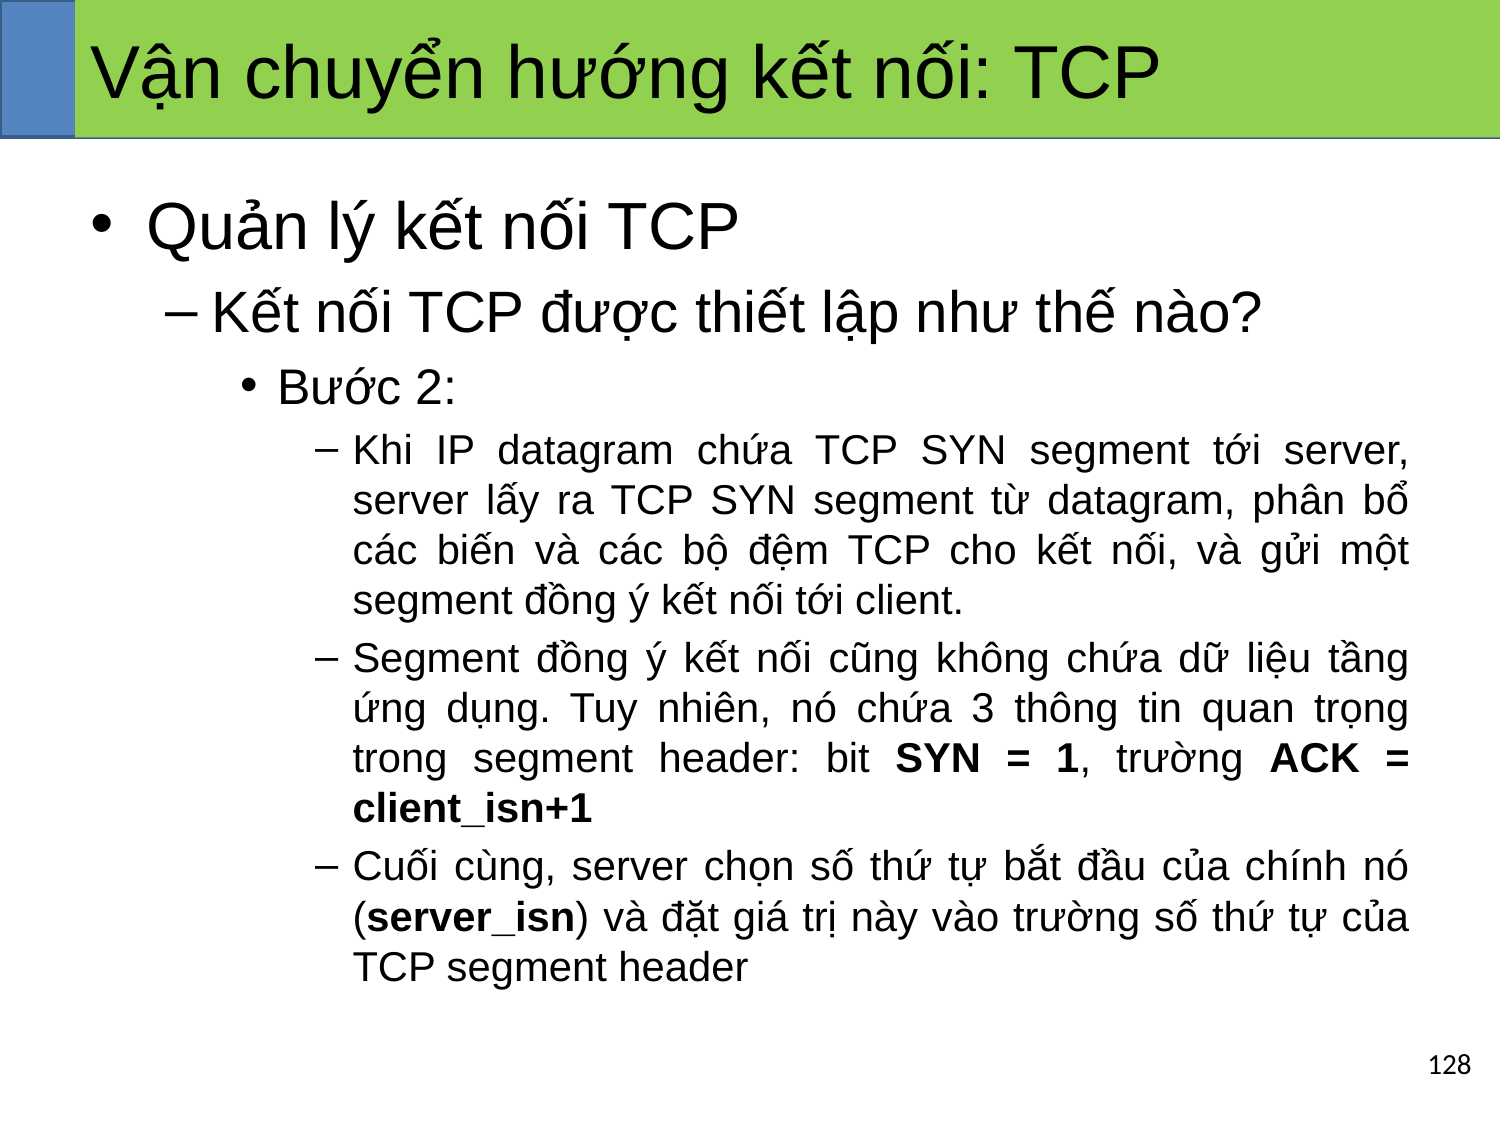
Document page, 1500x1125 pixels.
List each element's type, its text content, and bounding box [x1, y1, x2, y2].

title Vận chuyển hướng kết nối: TCP [75, 0, 1500, 138]
slide_number ‹#› [1412, 1037, 1488, 1098]
list Quản lý kết nối TCP Kết nối TCP được thiết lập như thế nào? Bước 2: Khi IP datagram chứa TCP SYN segment tới server, server lấy ra TCP SYN segment từ datagram, phân bổ các biến và các bộ đệm TCP cho kết nối, và gửi một segment đồng ý kết nối tới client. Segment đồng ý kết nối cũng không chứa dữ liệu tầng ứng dụng. Tuy nhiên, nó chứa 3 thông tin quan trọng trong segment header: bit SYN = 1, trường ACK = client_isn+1 Cuối cùng, server chọn số thứ tự bắt đầu của chính nó (server_isn) và đặt giá trị này vào trường số thứ tự của TCP segment header [75, 174, 1425, 1038]
